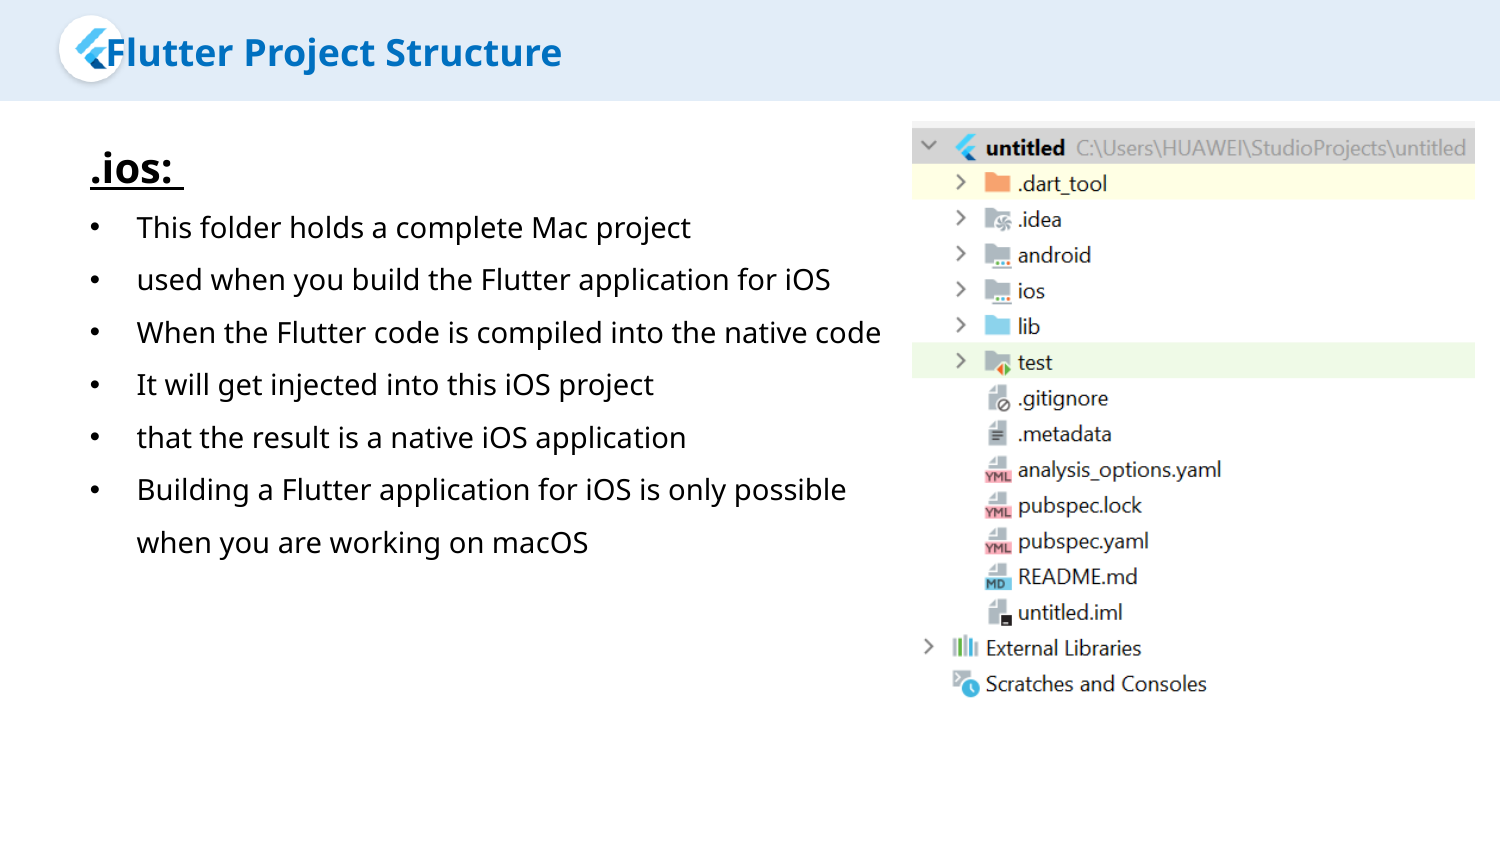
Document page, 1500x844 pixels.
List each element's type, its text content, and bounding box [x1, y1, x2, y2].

picture [0, 0, 1500, 844]
text_box Flutter Project Structure [90, 21, 588, 82]
text_box .ios: This folder holds a complete Mac project used when you build the Flutter application for iOS When the Flutter code is compiled into the native code It will get injected into this iOS project that the result is a native iOS application Building a Flutter application for iOS is only possible when you are working on macOS [74, 134, 900, 567]
